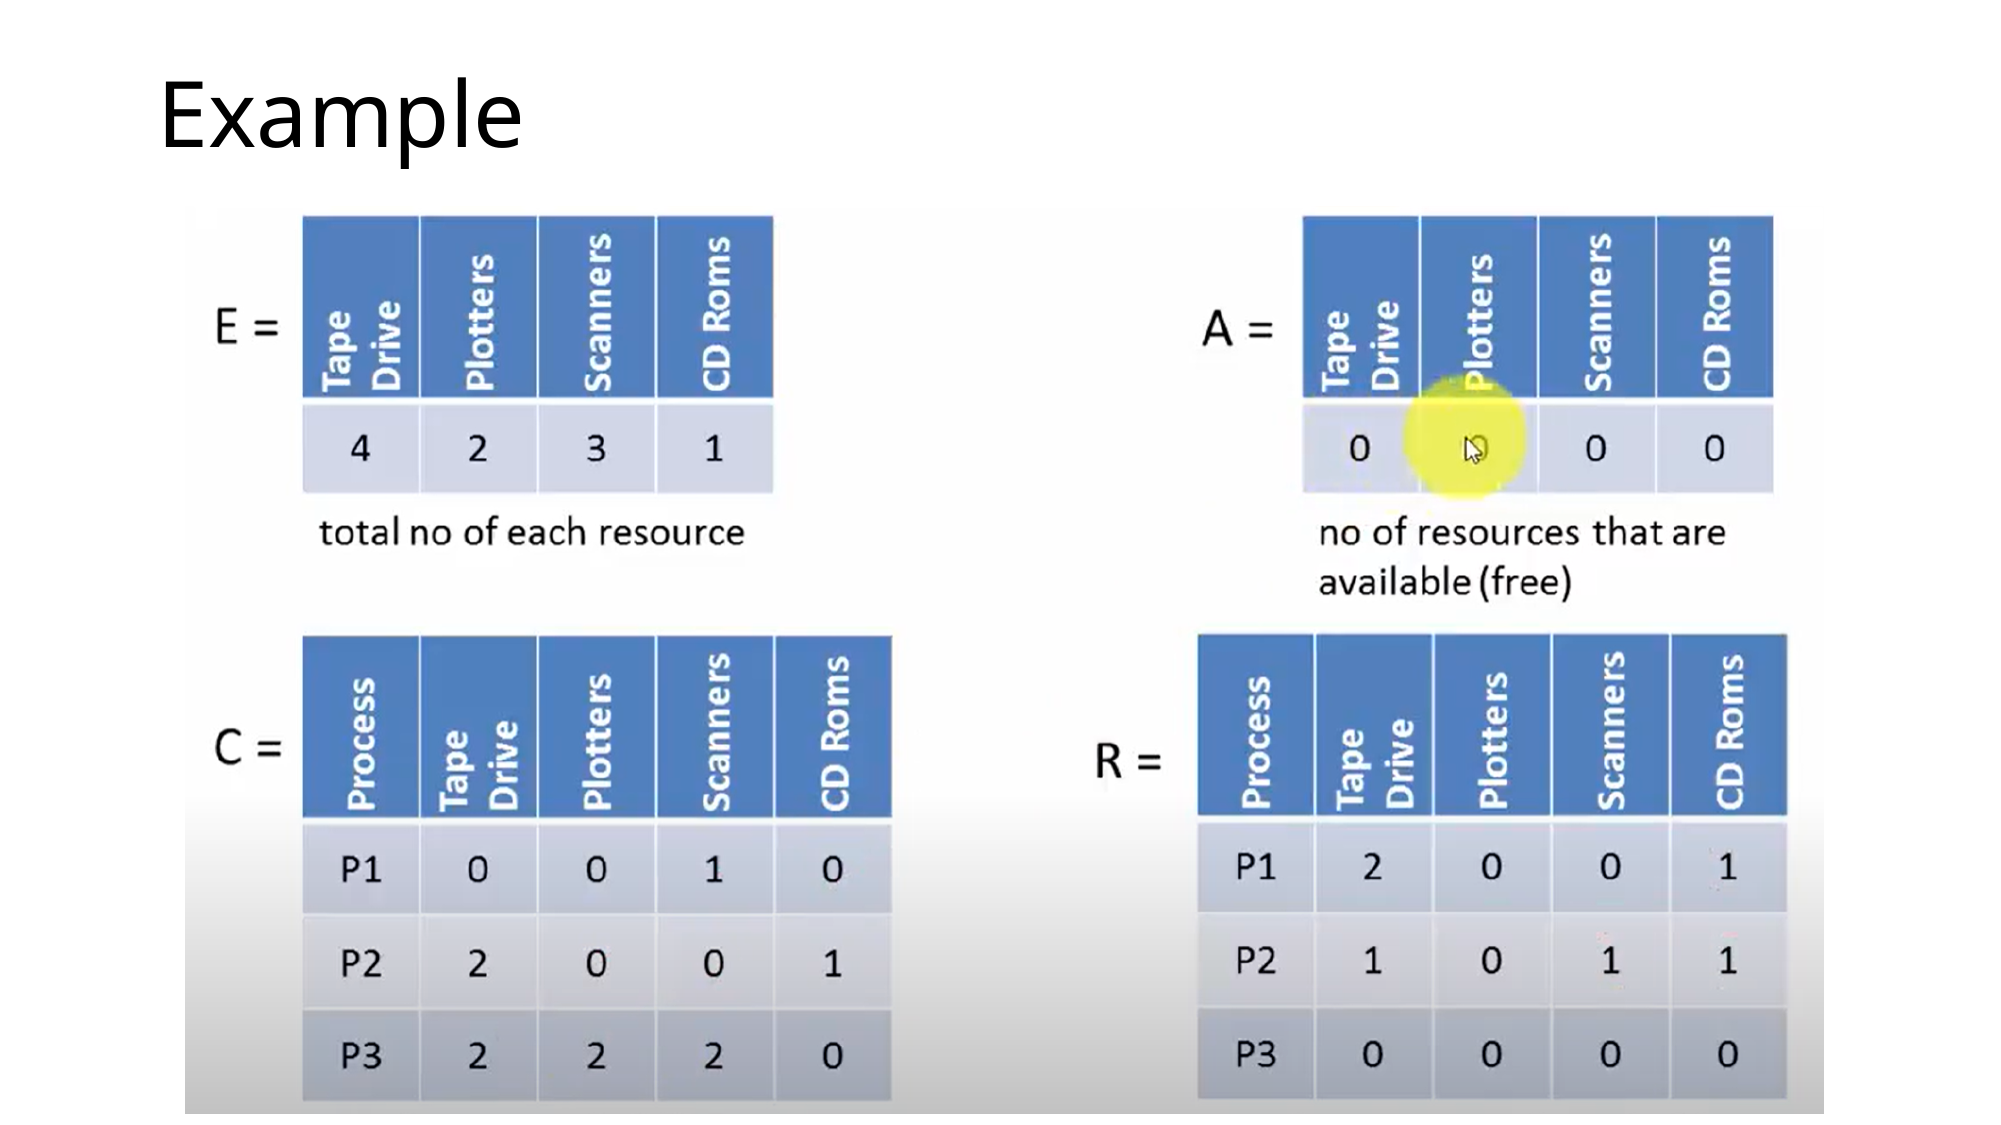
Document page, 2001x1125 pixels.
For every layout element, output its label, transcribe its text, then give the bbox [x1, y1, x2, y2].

title Example [142, 9, 1868, 227]
picture [185, 206, 1824, 1114]
